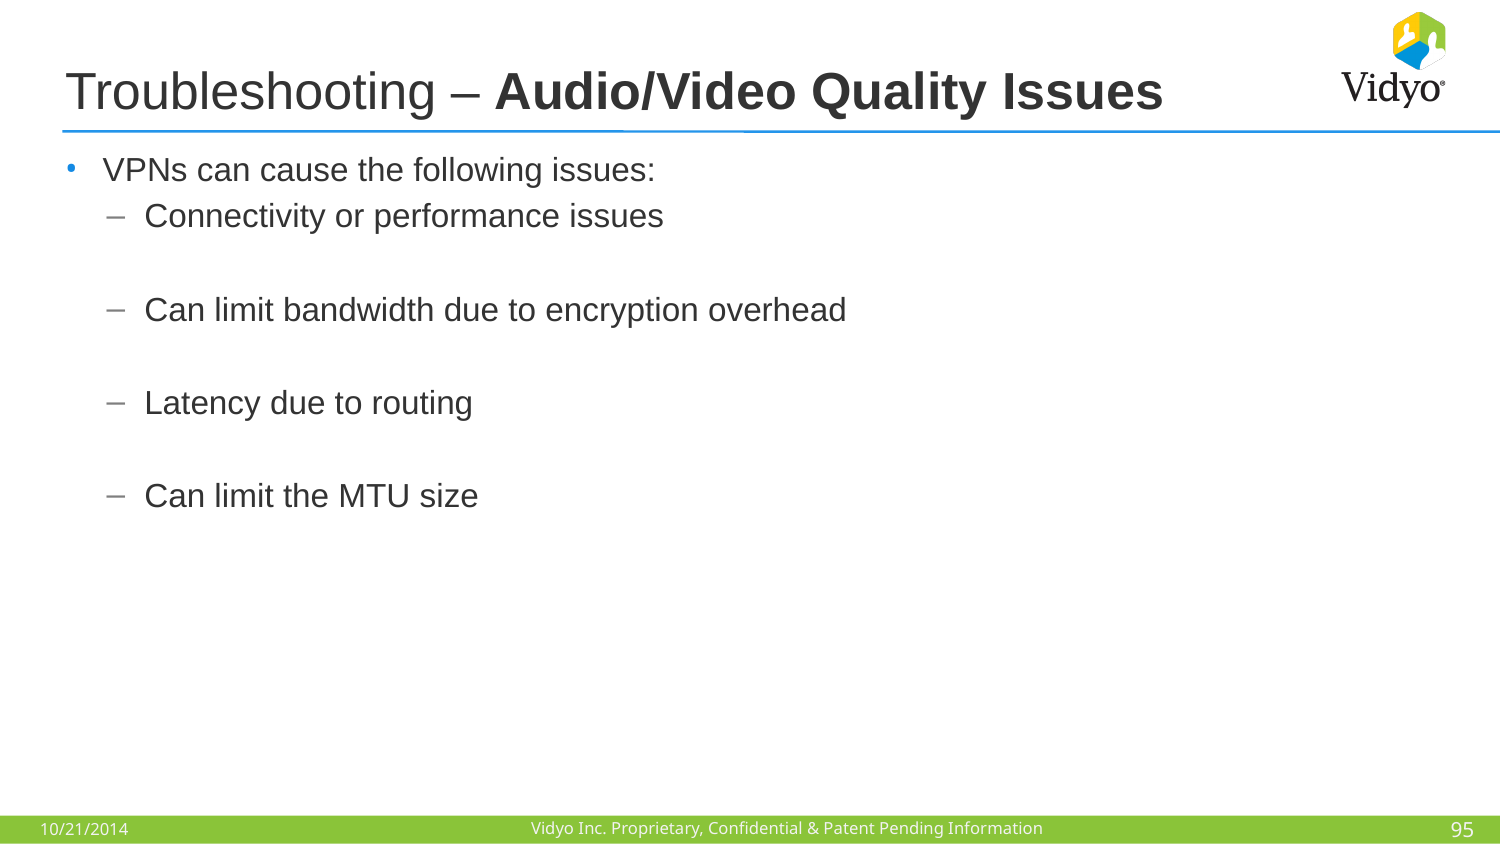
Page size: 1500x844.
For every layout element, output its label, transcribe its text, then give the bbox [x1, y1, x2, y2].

title Troubleshooting – Audio/Video Quality Issues [50, 9, 1338, 128]
picture [1338, 9, 1500, 123]
list VPNs can cause the following issues: Connectivity or performance issues Can limit bandwidth due to encryption overhead Latency due to routing Can limit the MTU size [50, 140, 1413, 769]
